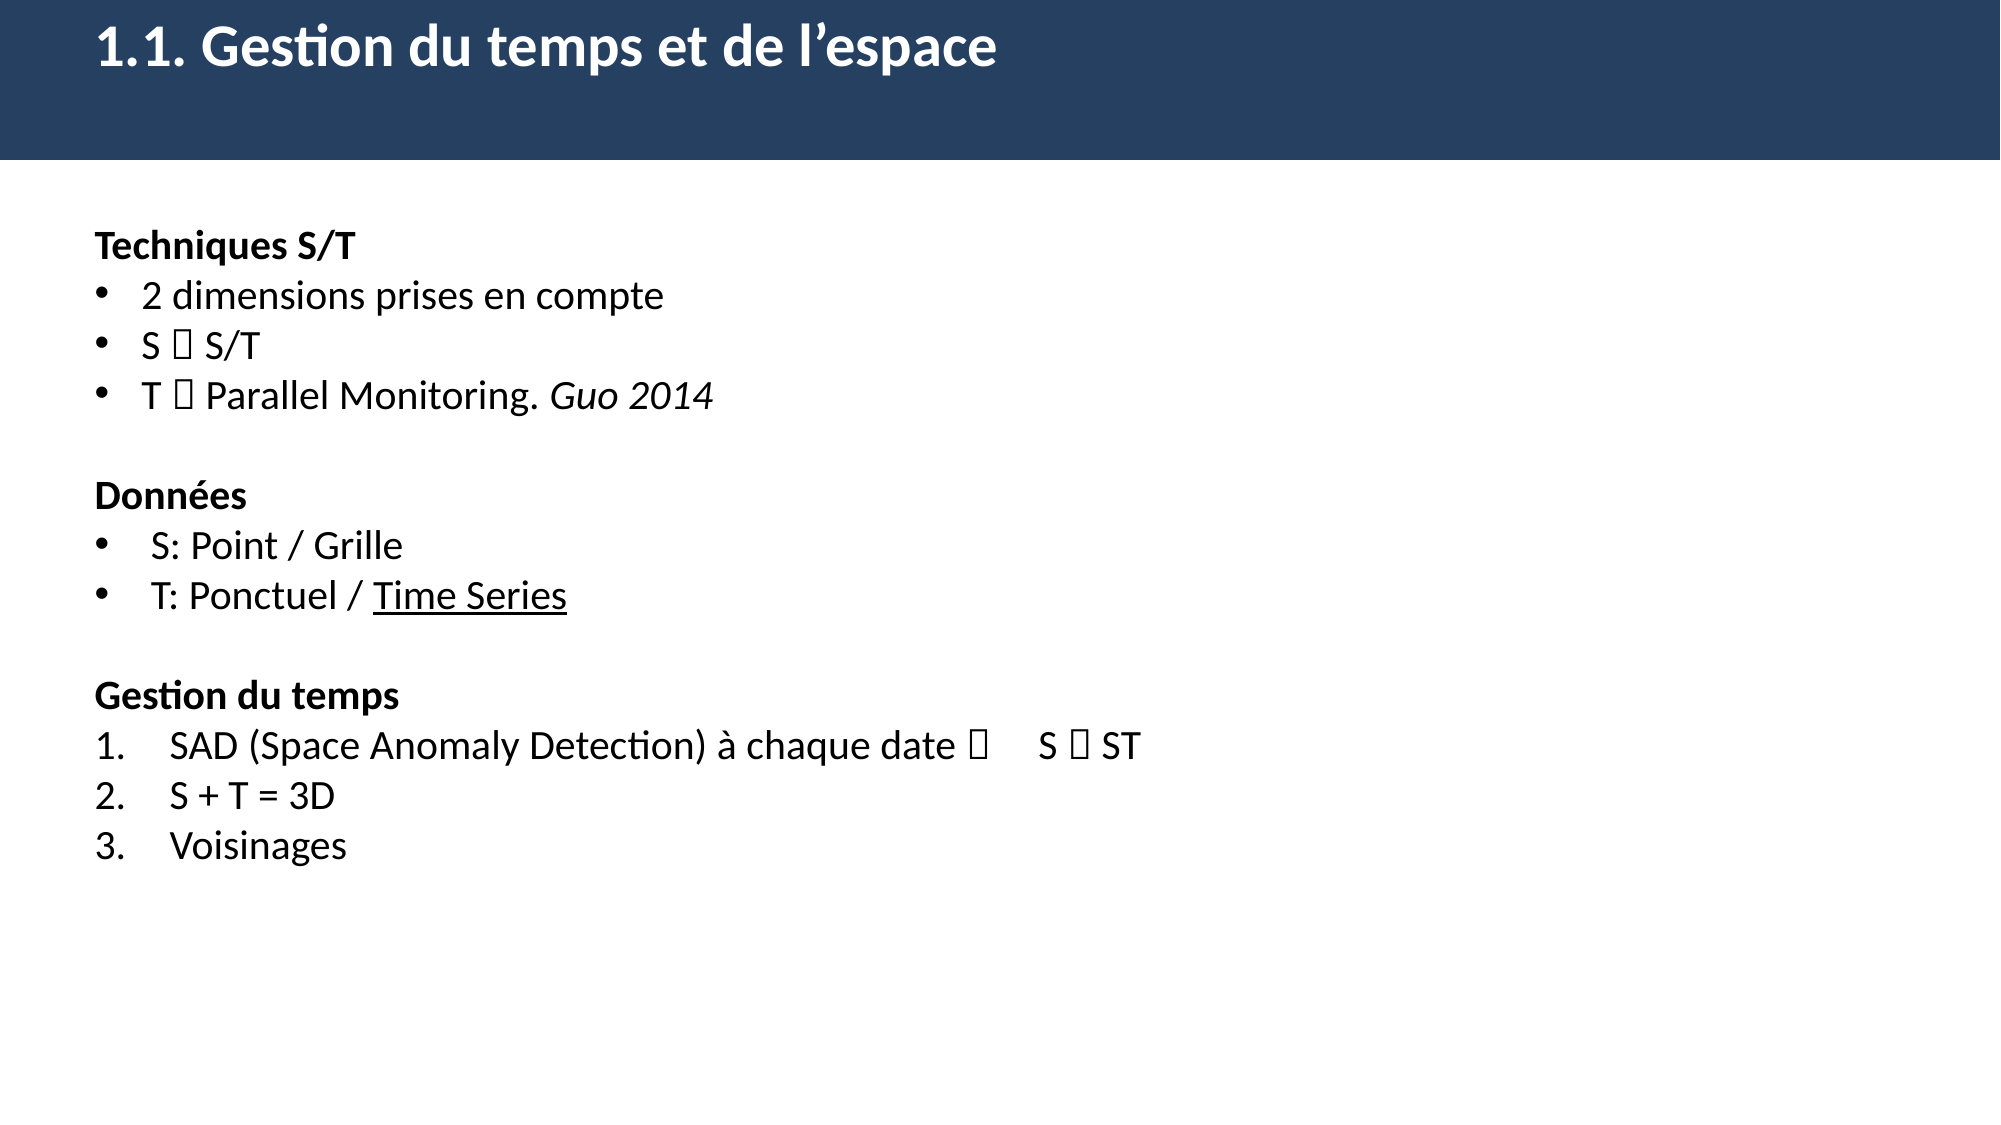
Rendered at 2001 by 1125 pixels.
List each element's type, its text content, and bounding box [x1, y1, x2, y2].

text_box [0, 0, 2000, 160]
text_box Techniques S/T 2 dimensions prises en compte S  S/T T  Parallel Monitoring. Guo 2014 Données S: Point / Grille T: Ponctuel / Time Series Gestion du temps SAD (Space Anomaly Detection) à chaque date  S  ST S + T = 3D Voisinages [79, 210, 1920, 876]
